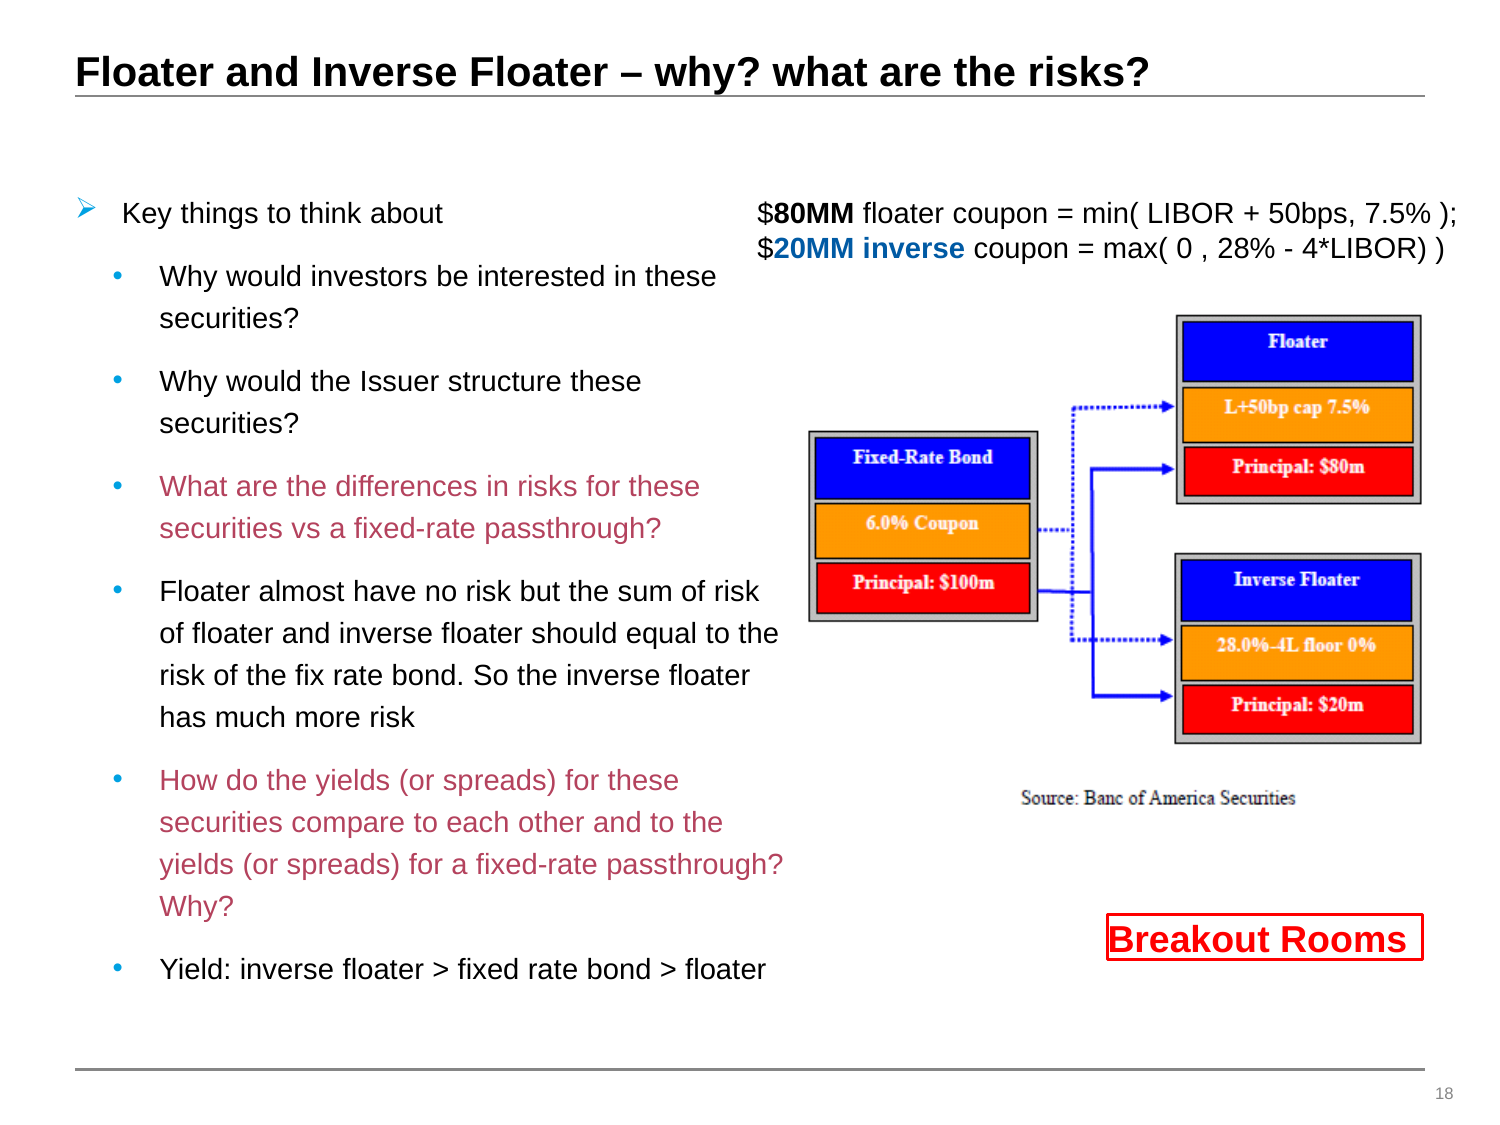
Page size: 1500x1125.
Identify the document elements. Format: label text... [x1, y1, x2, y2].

text_box $80MM floater coupon = min( LIBOR + 50bps, 7.5% ); $20MM inverse coupon = max( 0 , 28% - 4*LIBOR) ) [742, 187, 1485, 273]
picture [804, 312, 1426, 749]
picture [1015, 784, 1301, 813]
list Key things to think about Why would investors be interested in these securities? Why would the Issuer structure these securities? What are the differences in risks for these securities vs a fixed-rate passthrough? Floater almost have no risk but the sum of risk of floater and inverse floater should equal to the risk of the fix rate bond. So the inverse floater has much more risk How do the yields (or spreads) for these securities compare to each other and to the yields (or spreads) for a fixed-rate passthrough? Why? Yield: inverse floater > fixed rate bond > floater [75, 187, 788, 1058]
text_box Breakout Rooms [1107, 914, 1423, 960]
title Floater and Inverse Floater – why? what are the risks? [75, 45, 1424, 96]
